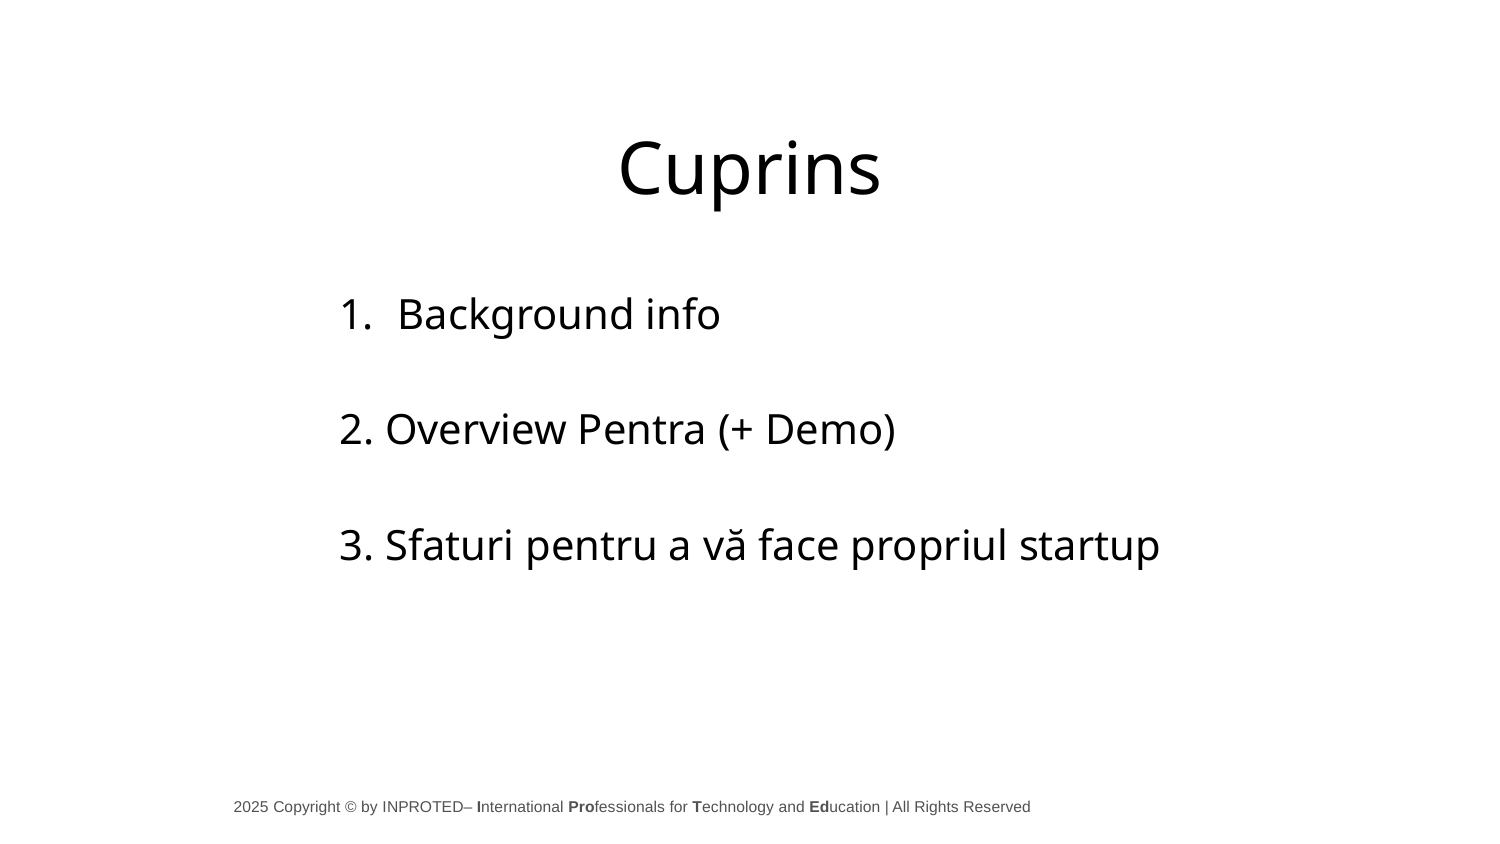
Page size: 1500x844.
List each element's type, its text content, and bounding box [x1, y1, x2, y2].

list Background info 2. Overview Pentra (+ Demo) 3. Sfaturi pentru a vă face propriul startup [307, 265, 1193, 787]
title Cuprins [414, 106, 1086, 201]
text_box 2025 Copyright © by INPROTED– International Professionals for Technology and Education | All Rights Reserved [45, 787, 1220, 826]
